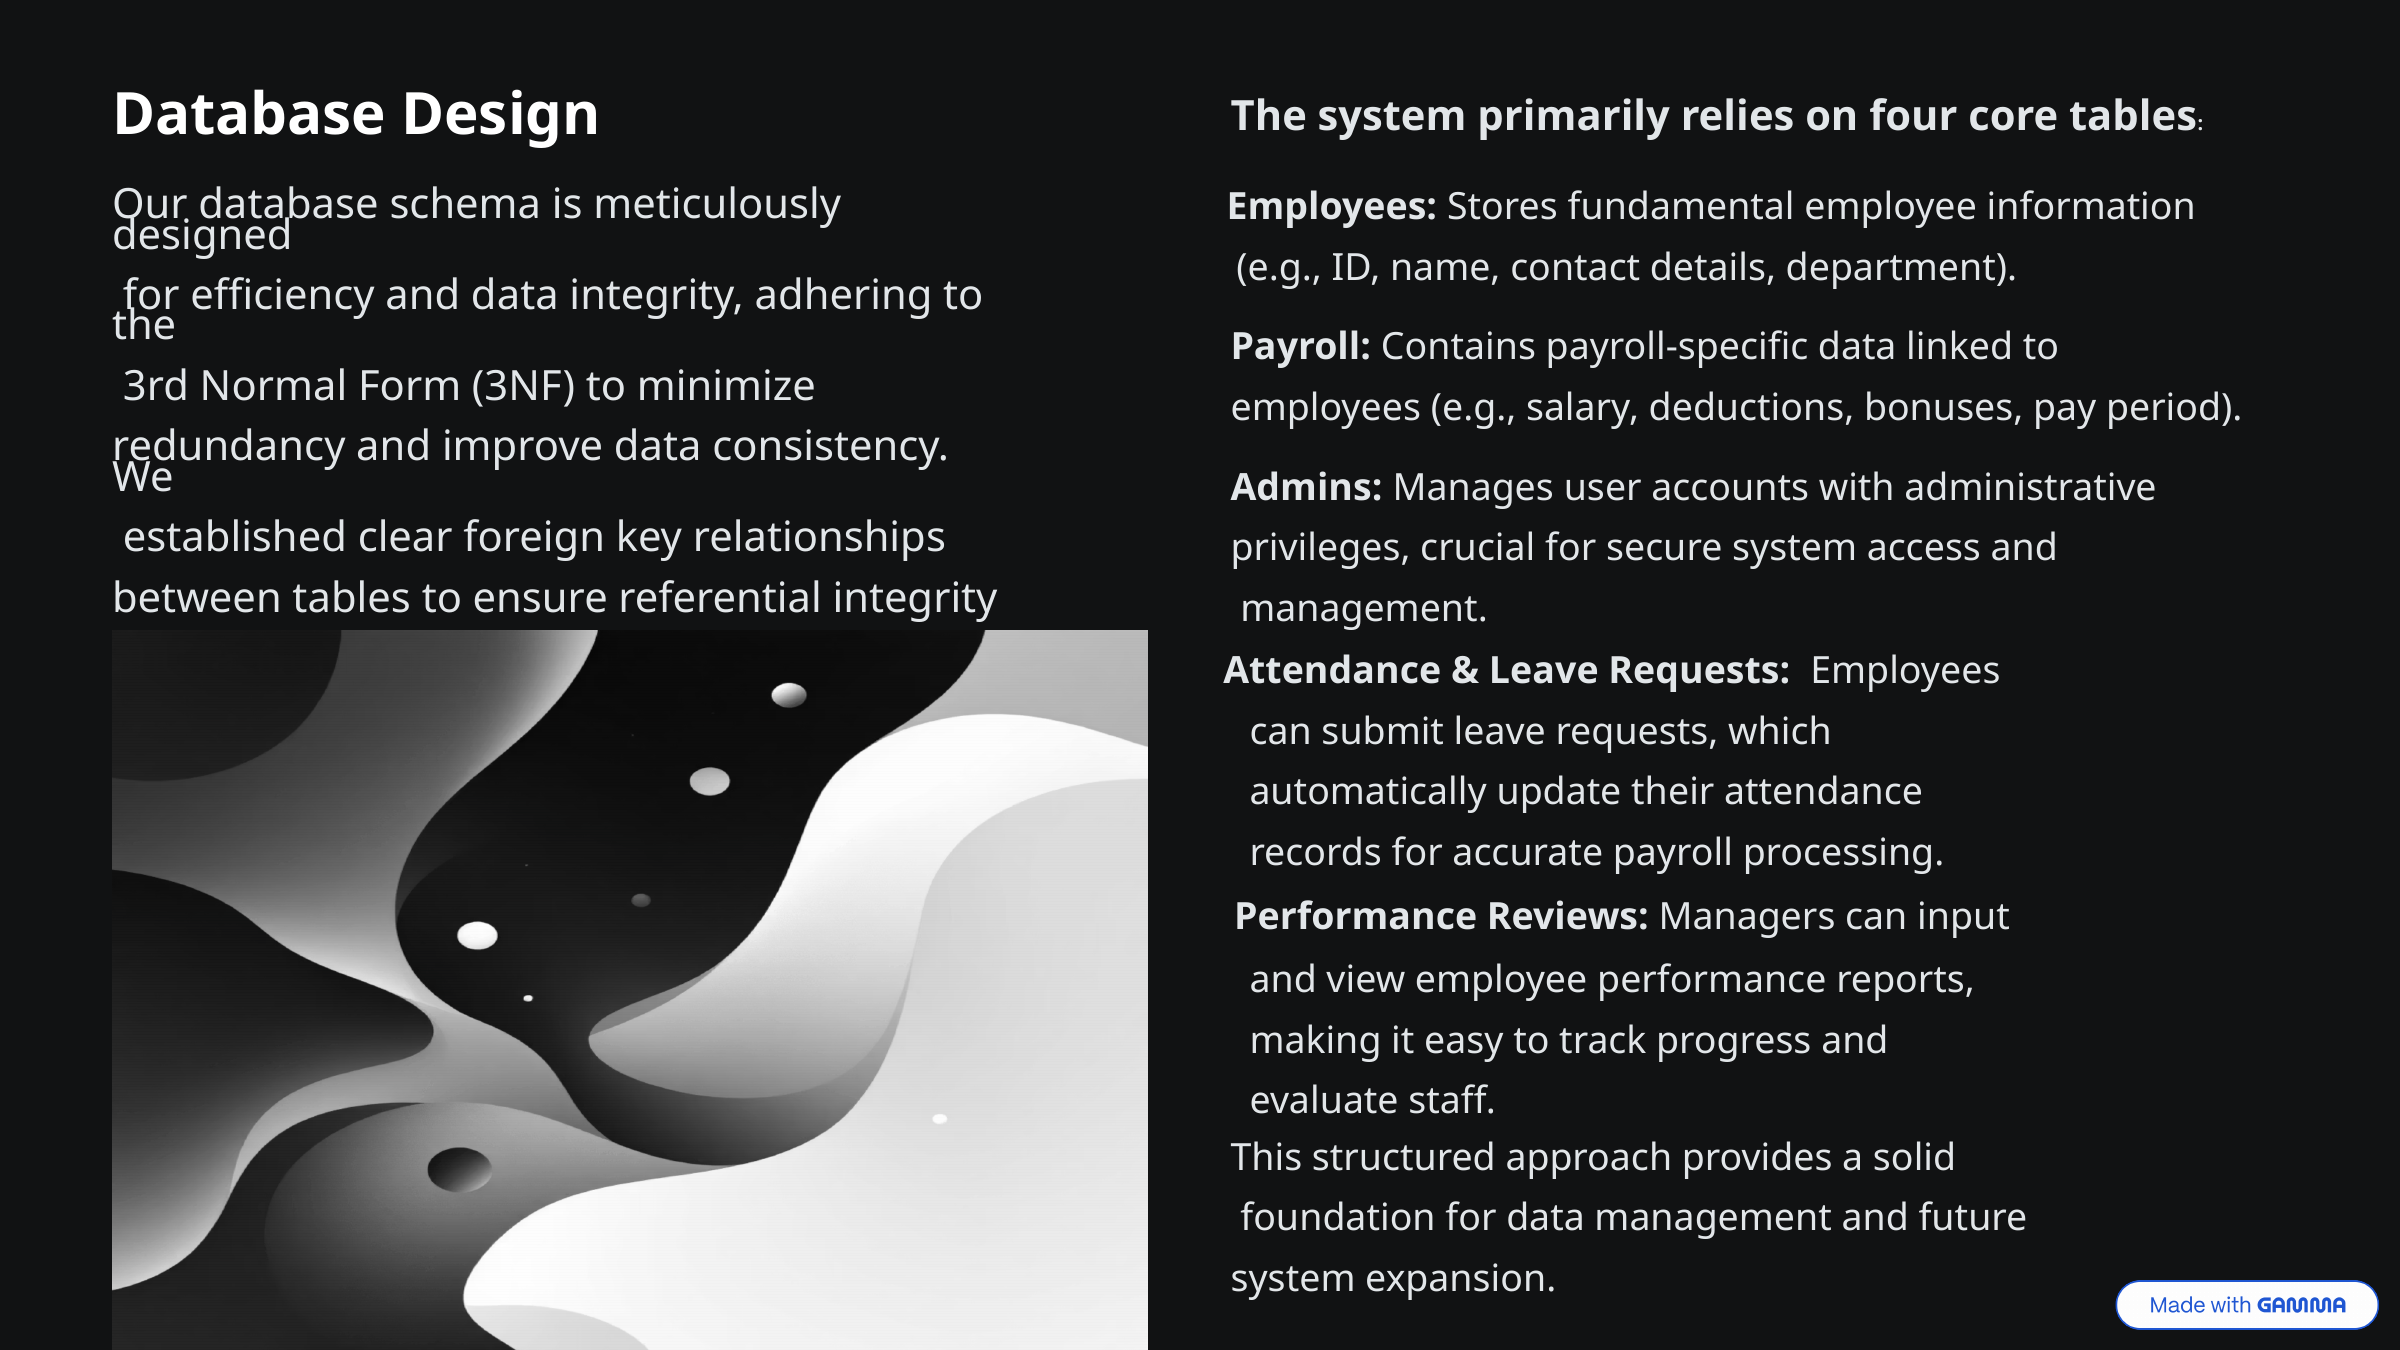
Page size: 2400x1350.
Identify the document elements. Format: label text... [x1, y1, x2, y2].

text_box Admins: Manages user accounts with administrative privileges, crucial for secure system access and management. [1230, 477, 2234, 621]
text_box This structured approach provides a solid foundation for data management and future system expansion. [1230, 1147, 2102, 1318]
text_box Database Design [112, 88, 586, 148]
text_box Our database schema is meticulously designed for efficiency and data integrity, adhering to the 3rd Normal Form (3NF) to minimize redundancy and improve data consistency. We established clear foreign key relationships between tables to ensure referential integrity and facilitate complex queries. [112, 197, 1019, 620]
text_box Payroll: Contains payroll-specific data linked to employees (e.g., salary, deductions, bonuses, pay period). [1230, 337, 2294, 428]
text_box The system primarily relies on four core tables: [1230, 108, 2293, 140]
picture [111, 630, 1148, 1350]
text_box Attendance & Leave Requests: Employees can submit leave requests, which automatically update their attendance records for accurate payroll processing. [1174, 661, 2098, 873]
text_box Performance Reviews: Managers can input and view employee performance reports, making it easy to track progress and evaluate staff. [1174, 909, 2102, 1111]
text_box Employees: Stores fundamental employee information (e.g., ID, name, contact details, department). [1226, 197, 2290, 296]
picture [2106, 1271, 2389, 1339]
